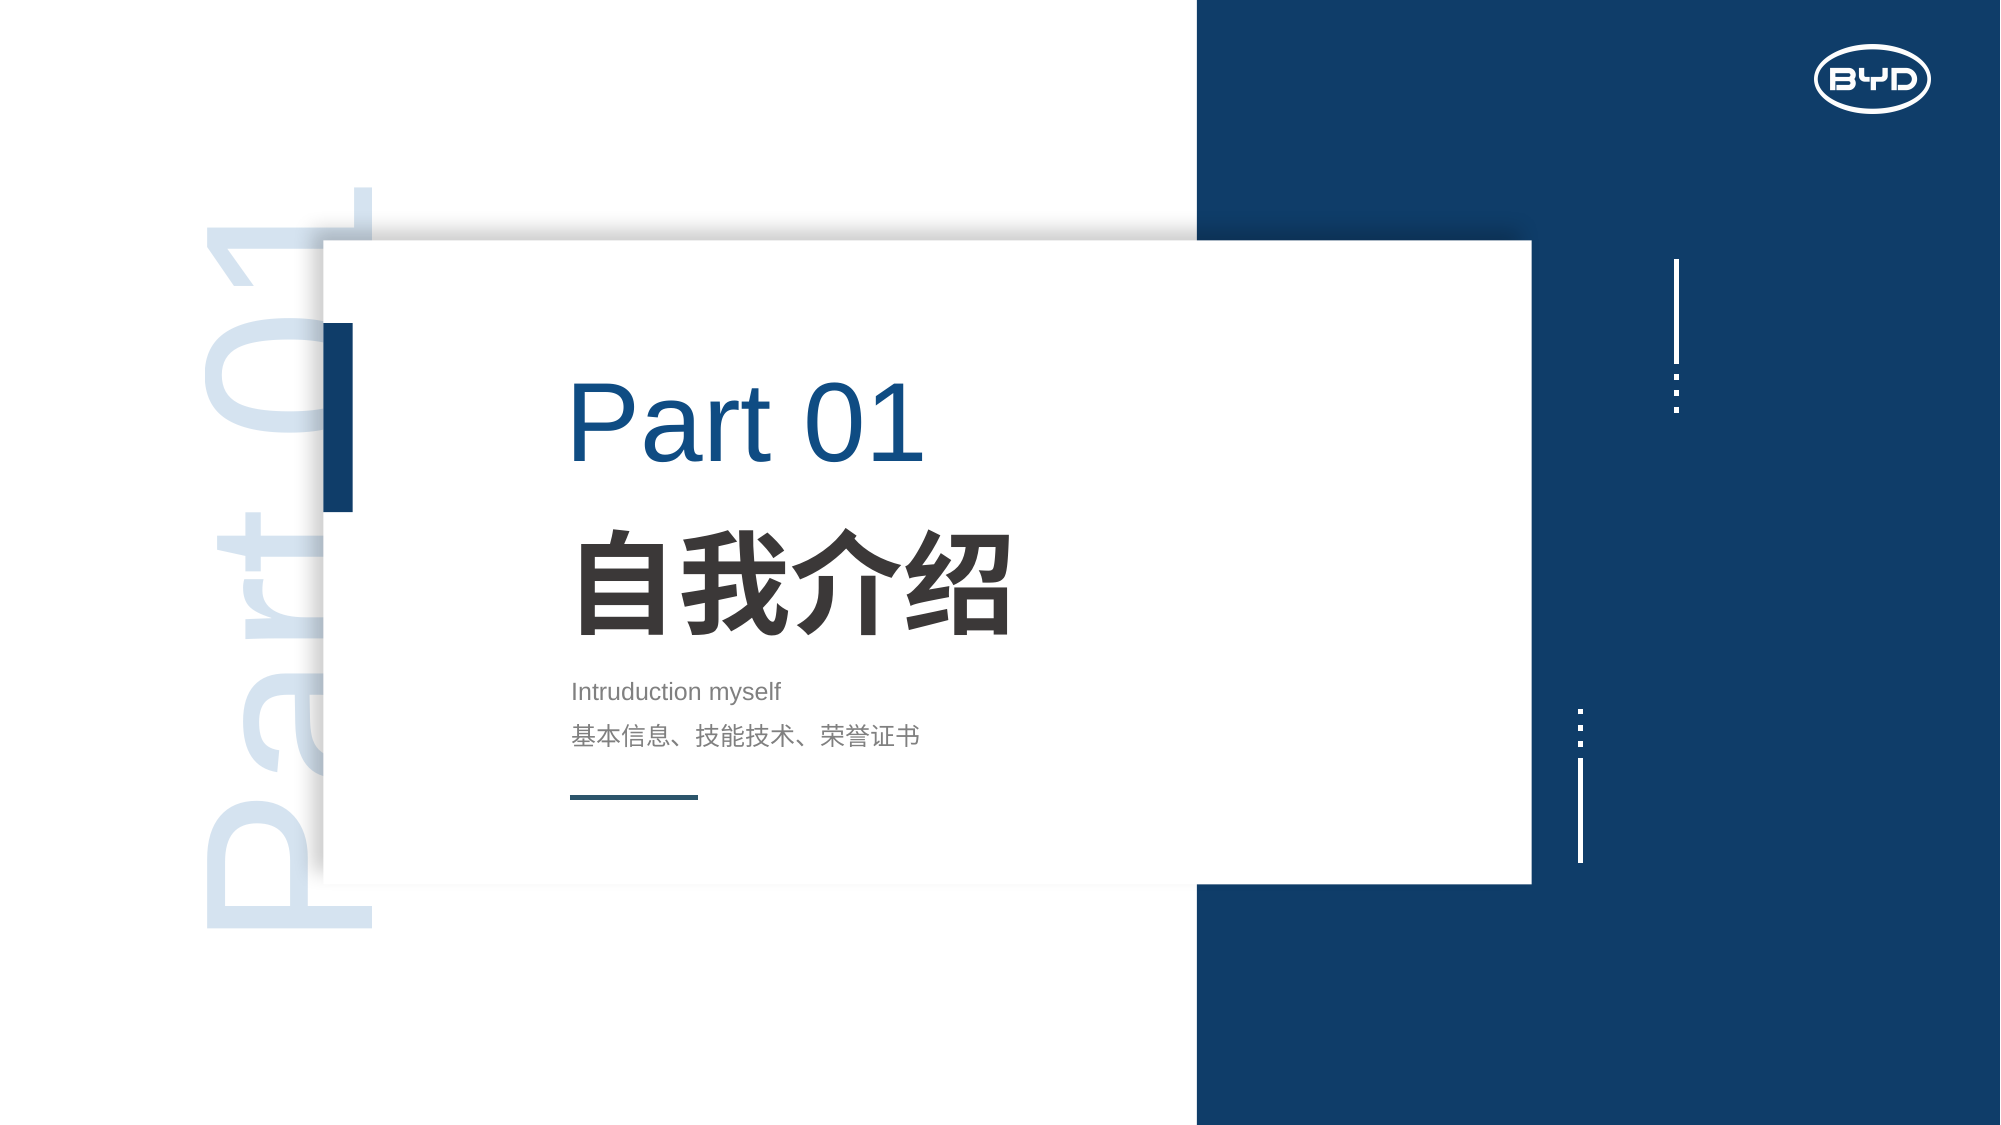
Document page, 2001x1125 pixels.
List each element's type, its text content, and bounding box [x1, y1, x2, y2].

text_box Part 01 [125, 0, 428, 1125]
text_box [322, 239, 1533, 885]
text_box Part 01 [550, 341, 944, 492]
text_box Intruduction myself 基本信息、技能技术、荣誉证书 [556, 653, 1338, 759]
text_box [322, 322, 354, 513]
text_box 自我介绍 [550, 505, 1273, 656]
text_box [1196, 0, 2000, 1125]
picture [1813, 44, 1931, 115]
